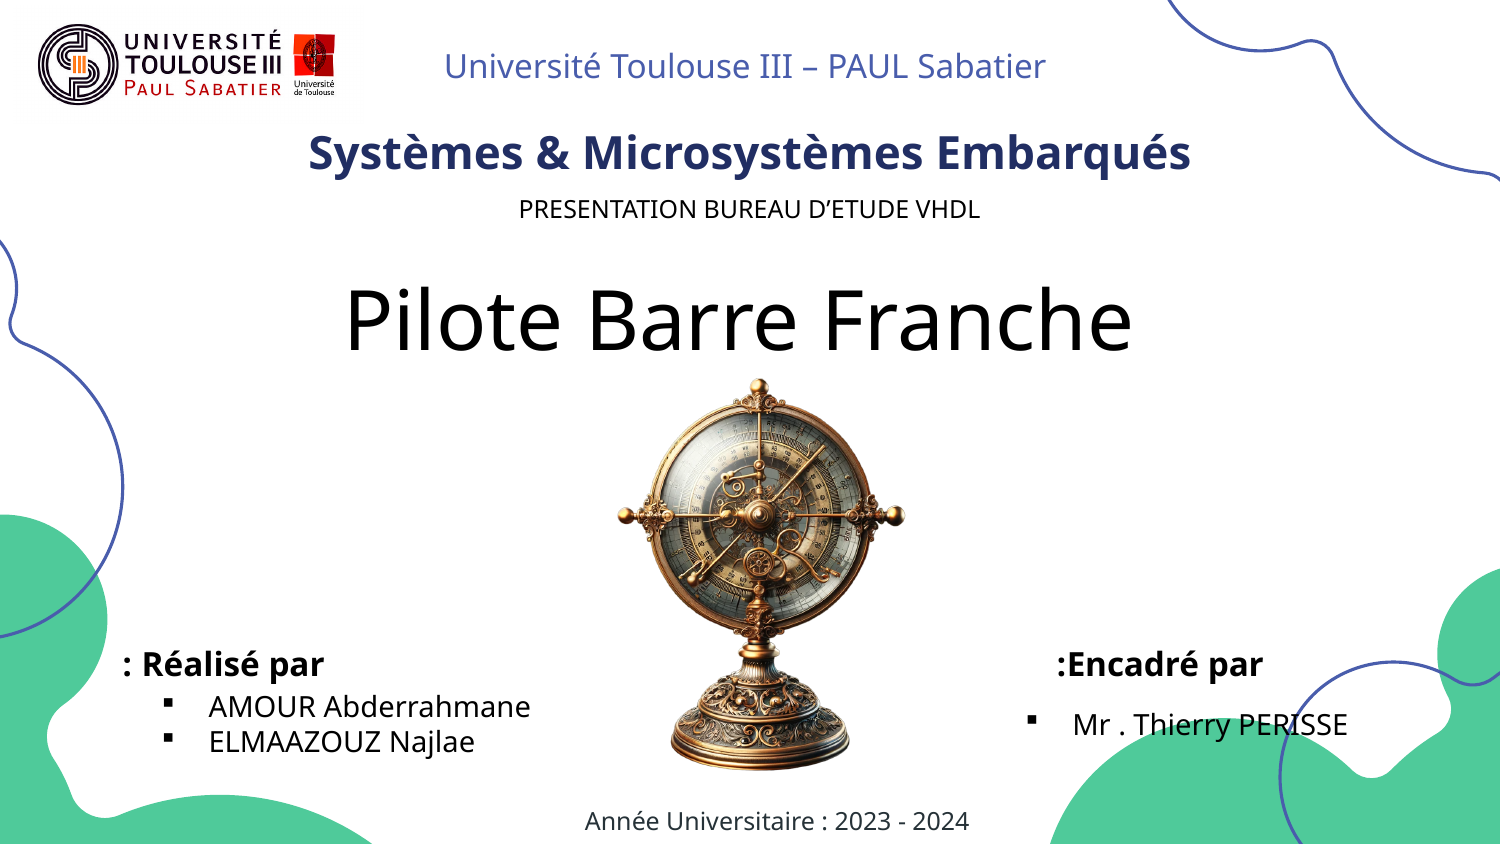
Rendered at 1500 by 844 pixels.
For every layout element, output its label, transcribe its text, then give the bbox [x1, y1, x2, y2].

picture [533, 361, 966, 794]
text_box Encadré par: [1041, 635, 1279, 691]
text_box AMOUR Abderrahmane ELMAAZOUZ Najlae [146, 681, 528, 767]
text_box Réalisé par : [89, 635, 340, 691]
text_box Année Universitaire : 2023 - 2024 [569, 793, 985, 843]
picture [12, 5, 364, 125]
text_box Mr . Thierry PERISSE [1010, 699, 1364, 749]
text_box Université Toulouse III – PAUL Sabatier [369, 18, 1457, 93]
text_box Pilote Barre Franche [281, 259, 1219, 410]
text_box Systèmes & Microsystèmes Embarqués PRESENTATION BUREAU D’ETUDE VHDL [205, 88, 1295, 231]
